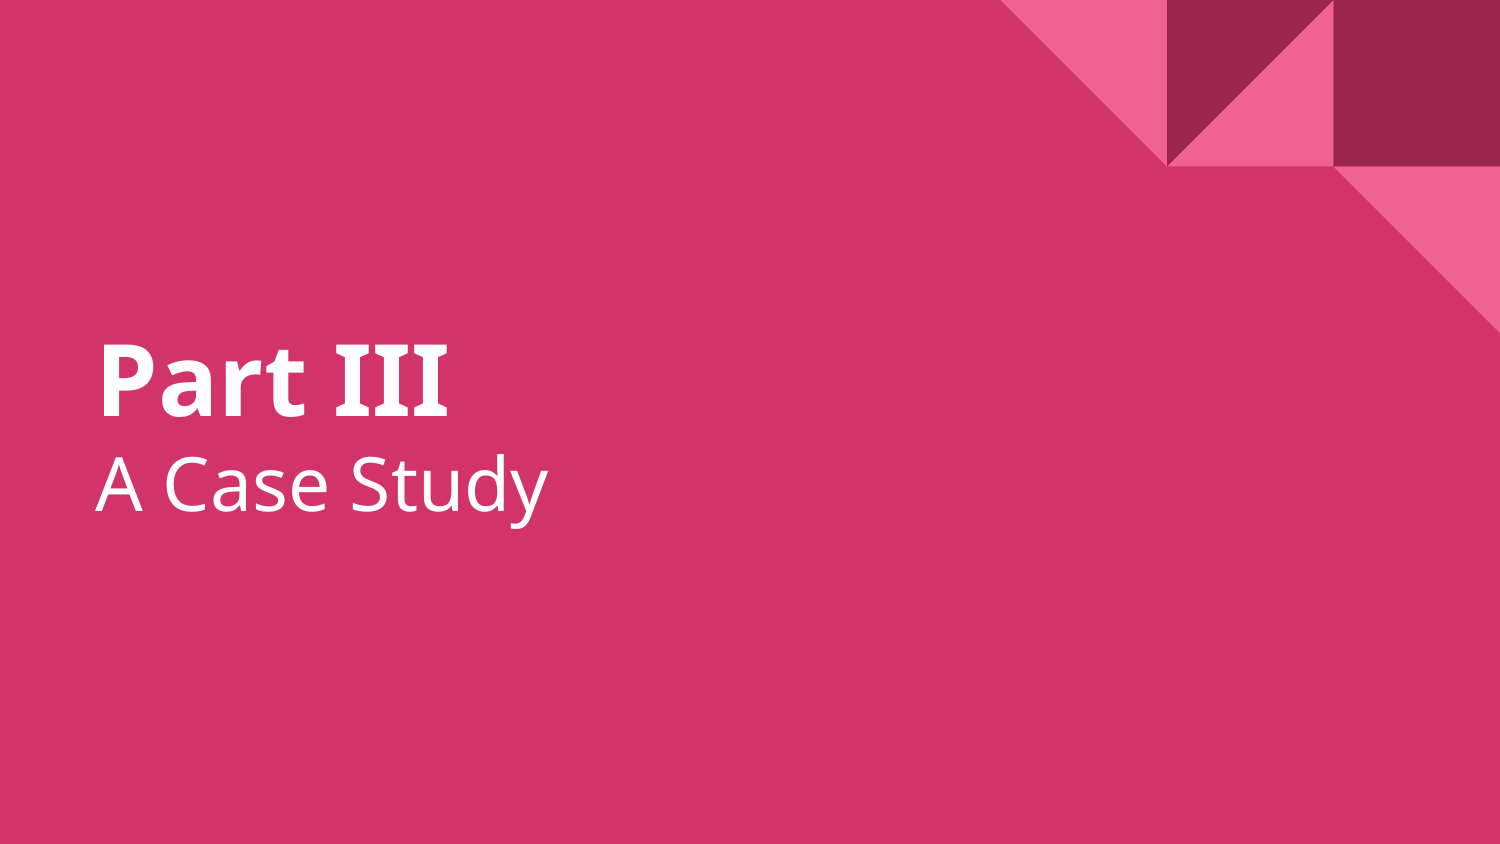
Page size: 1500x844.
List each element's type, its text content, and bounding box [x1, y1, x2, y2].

title Part III A Case Study [80, 86, 1162, 758]
